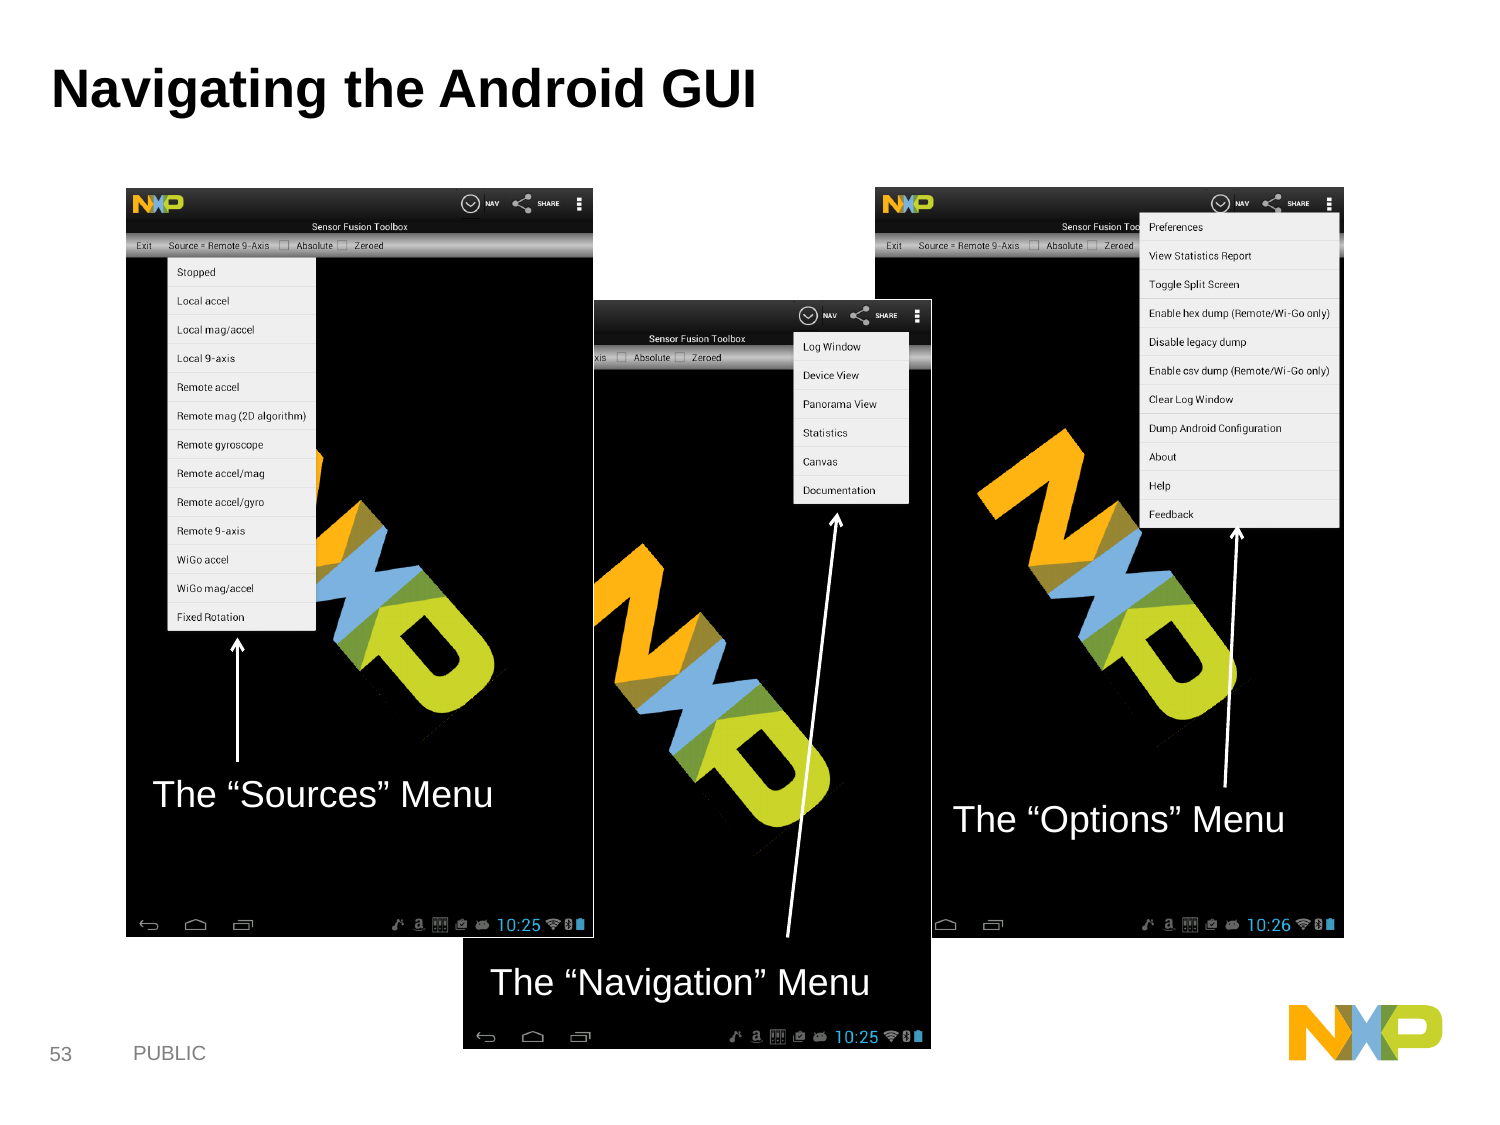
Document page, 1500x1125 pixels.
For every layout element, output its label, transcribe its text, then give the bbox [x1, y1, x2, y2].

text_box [1224, 524, 1238, 788]
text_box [787, 512, 838, 938]
title Navigating the Android GUI [36, 45, 1472, 154]
picture [124, 187, 1344, 1051]
